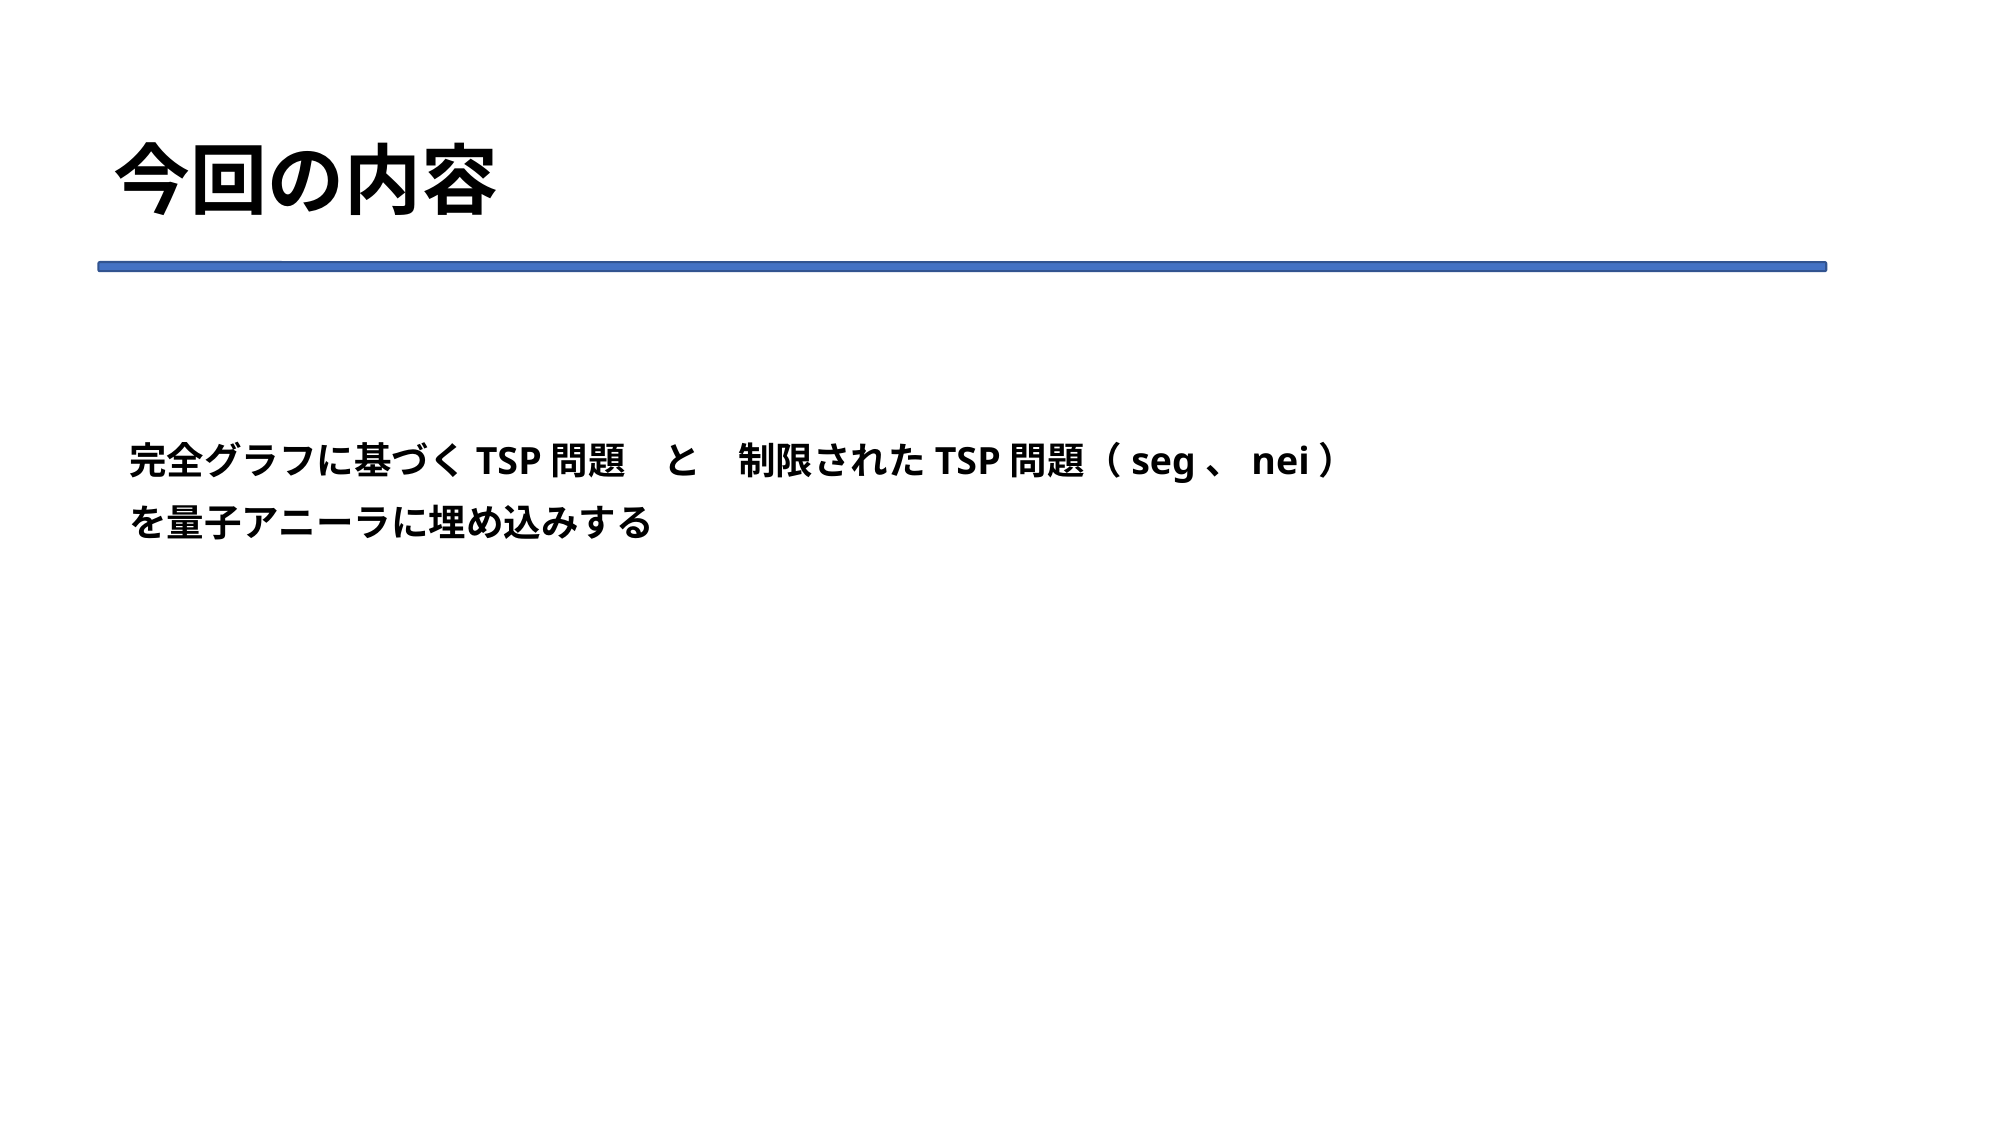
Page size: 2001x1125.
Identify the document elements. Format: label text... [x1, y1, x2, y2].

text_box 完全グラフに基づくTSP問題 と 制限されたTSP問題（seg、nei） を量子アニーラに埋め込みする [39, 411, 2000, 552]
title 今回の内容 [98, 134, 1827, 233]
text_box [97, 260, 1828, 273]
